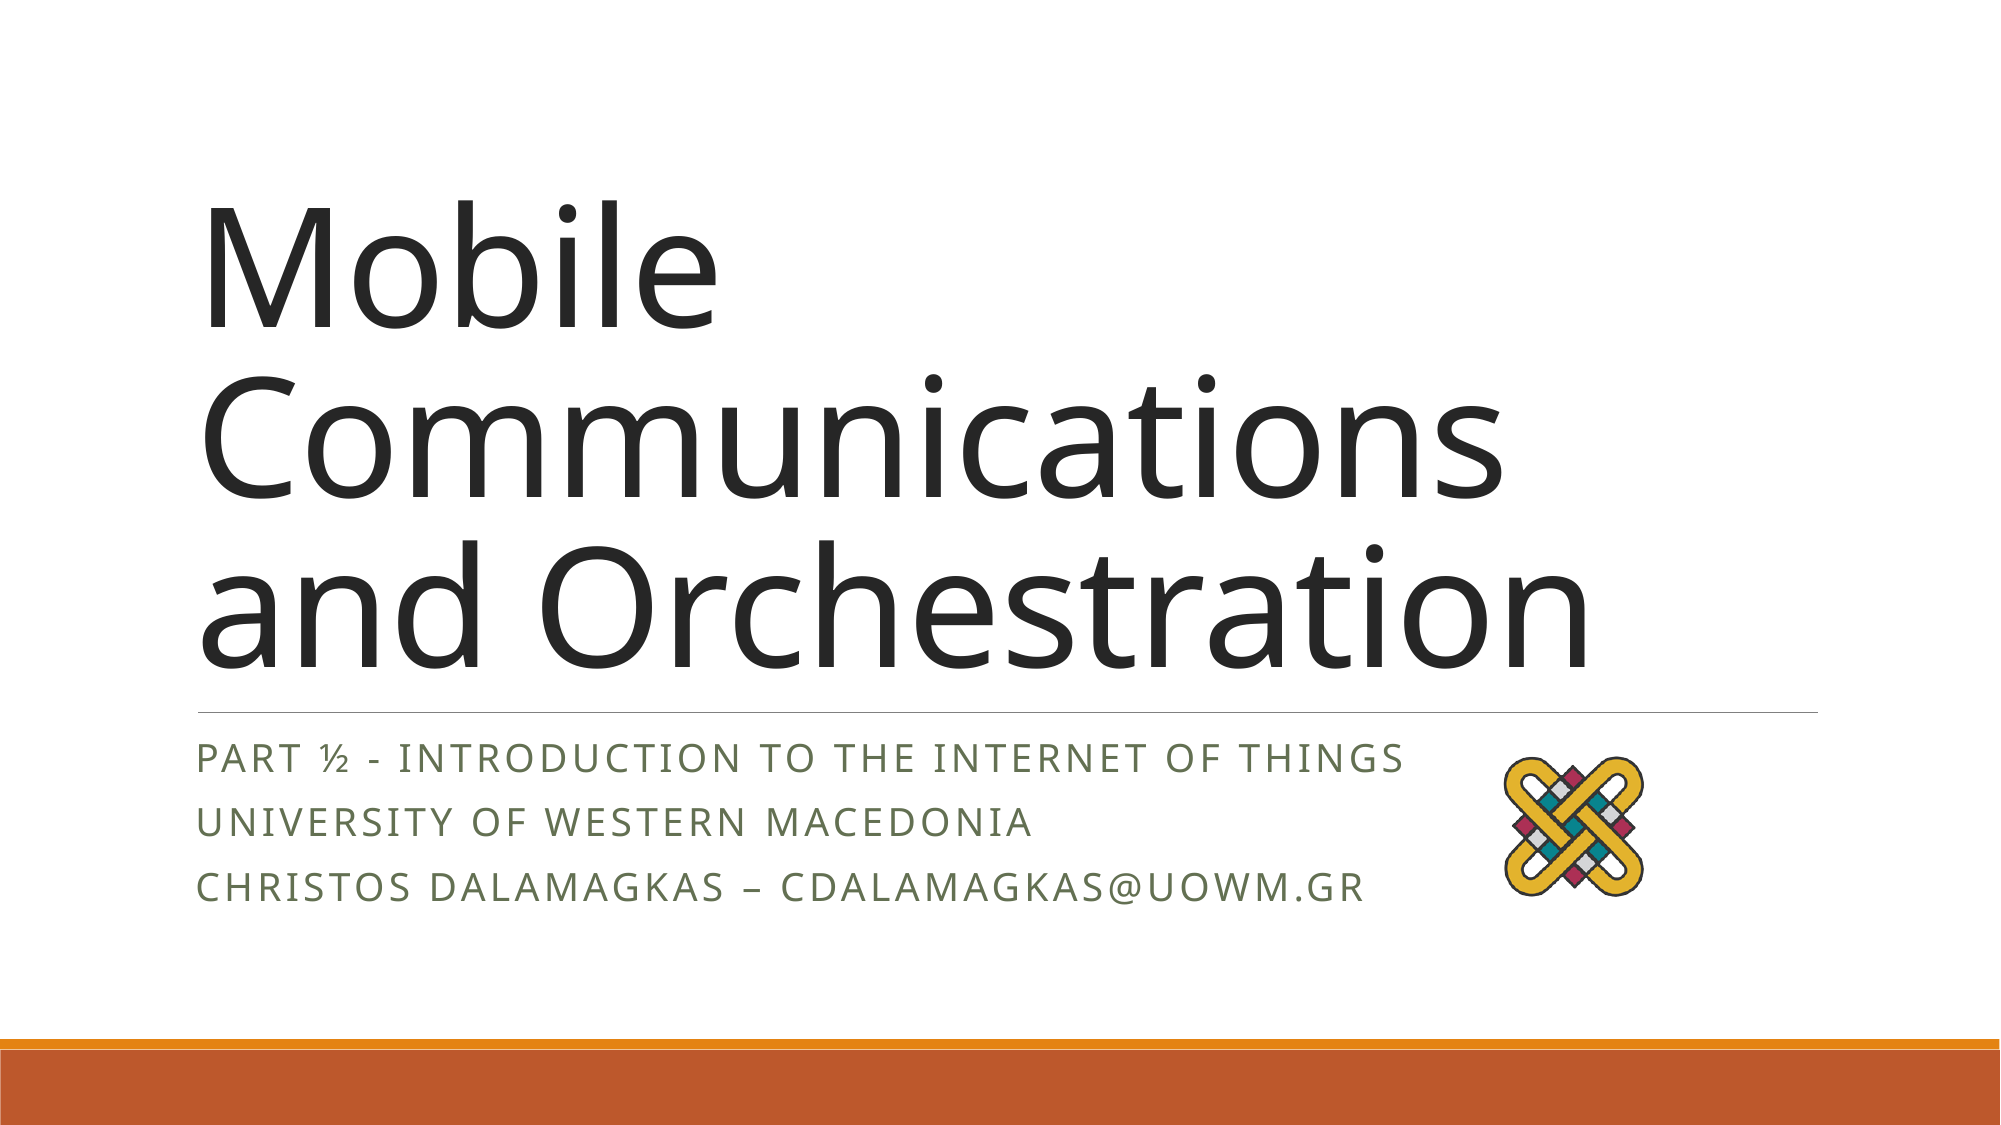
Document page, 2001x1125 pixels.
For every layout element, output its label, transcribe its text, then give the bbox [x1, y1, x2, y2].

subtitle Part ½ - introduction to the internet of things University of western Macedonia Christos DalamagKAS – CDALAMAGKAS@UOWM.GR [180, 730, 1831, 919]
title Mobile Communications and Orchestration [180, 124, 1830, 710]
picture [1497, 746, 1649, 903]
